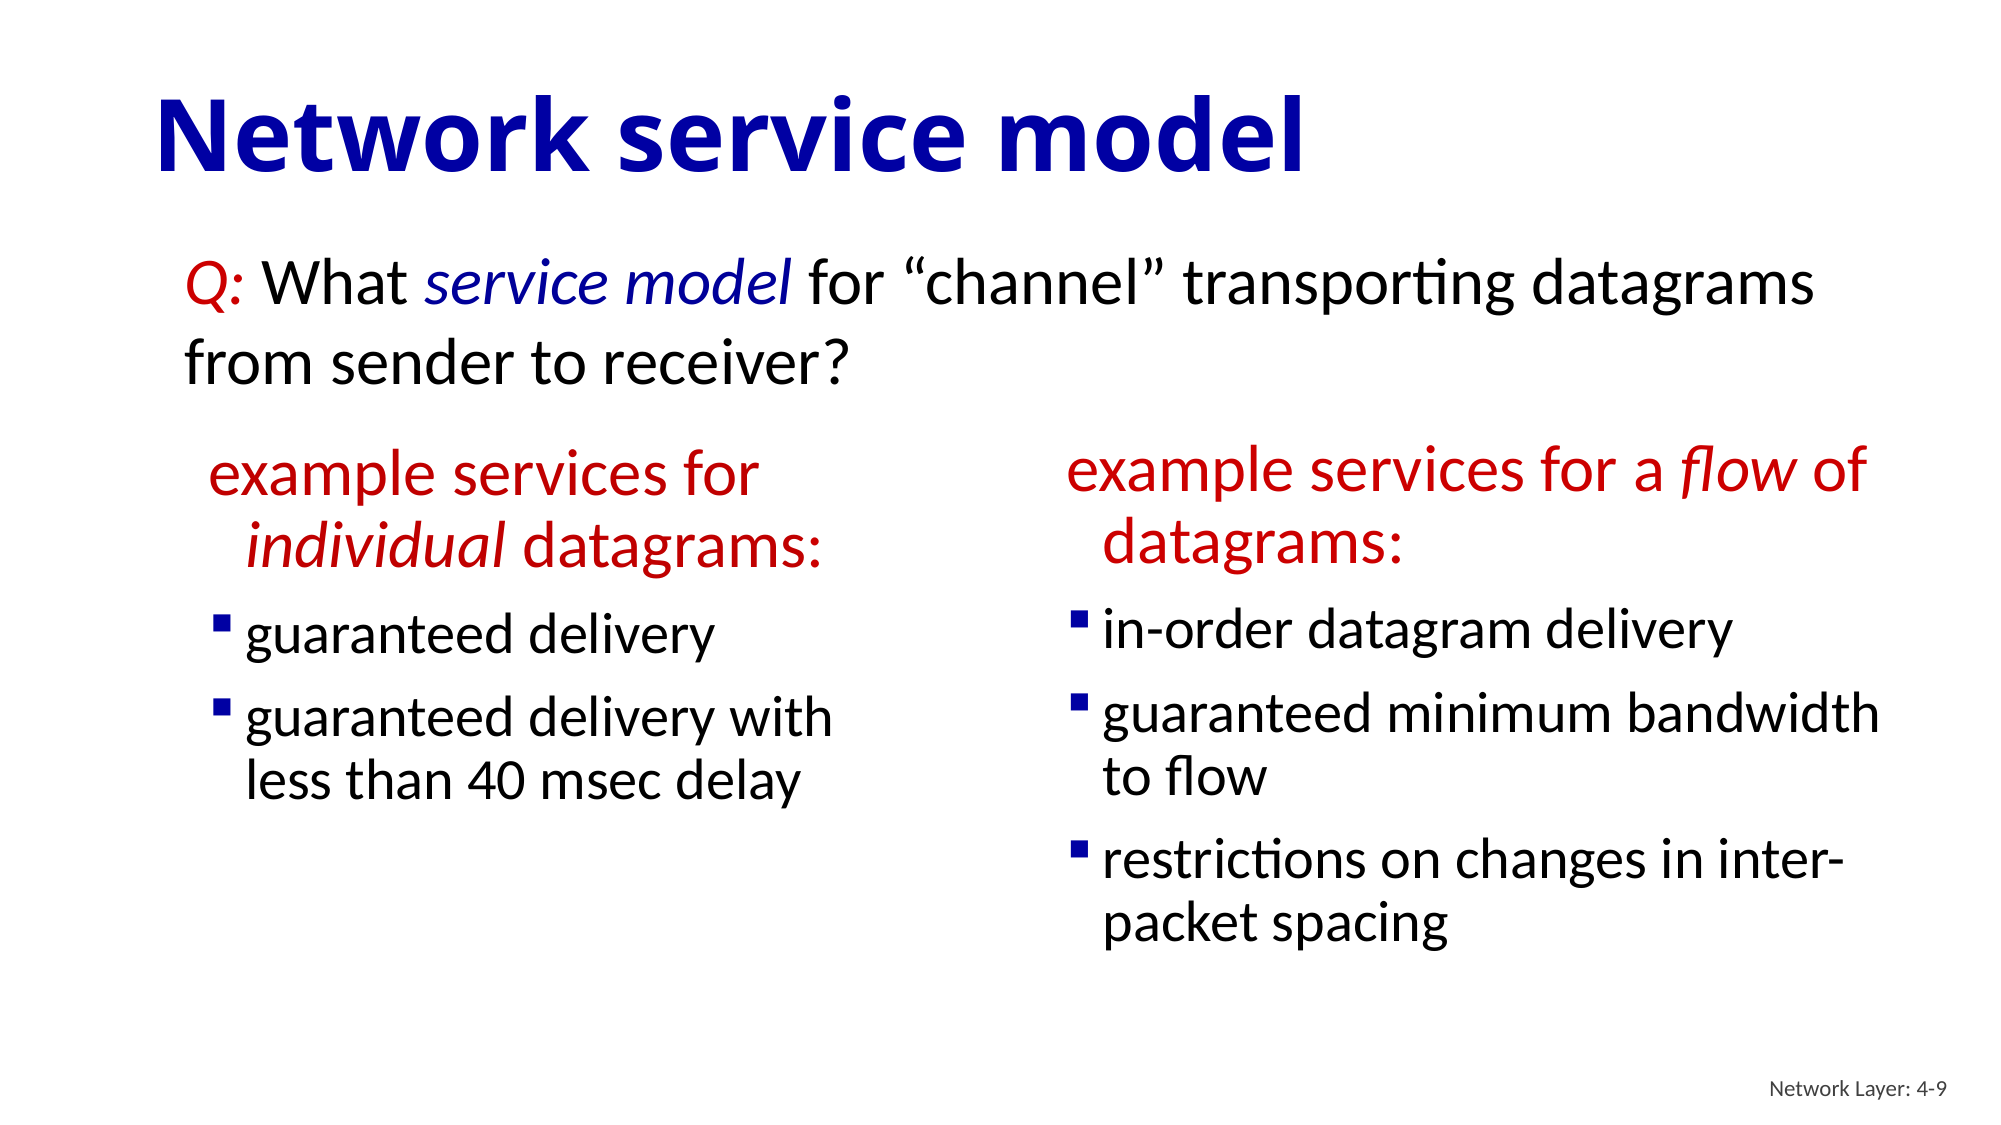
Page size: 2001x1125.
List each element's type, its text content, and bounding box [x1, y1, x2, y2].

list example services for a flow of datagrams: in-order datagram delivery guaranteed minimum bandwidth to flow restrictions on changes in inter-packet spacing [1029, 426, 1933, 1011]
list example services for individual datagrams: guaranteed delivery guaranteed delivery with less than 40 msec delay [172, 430, 931, 957]
slide_number Network Layer: 4- [1512, 1056, 1963, 1117]
title Network service model [137, 65, 1863, 213]
text_box Q: What service model for “channel” transporting datagrams from sender to receiver? [169, 230, 1940, 405]
